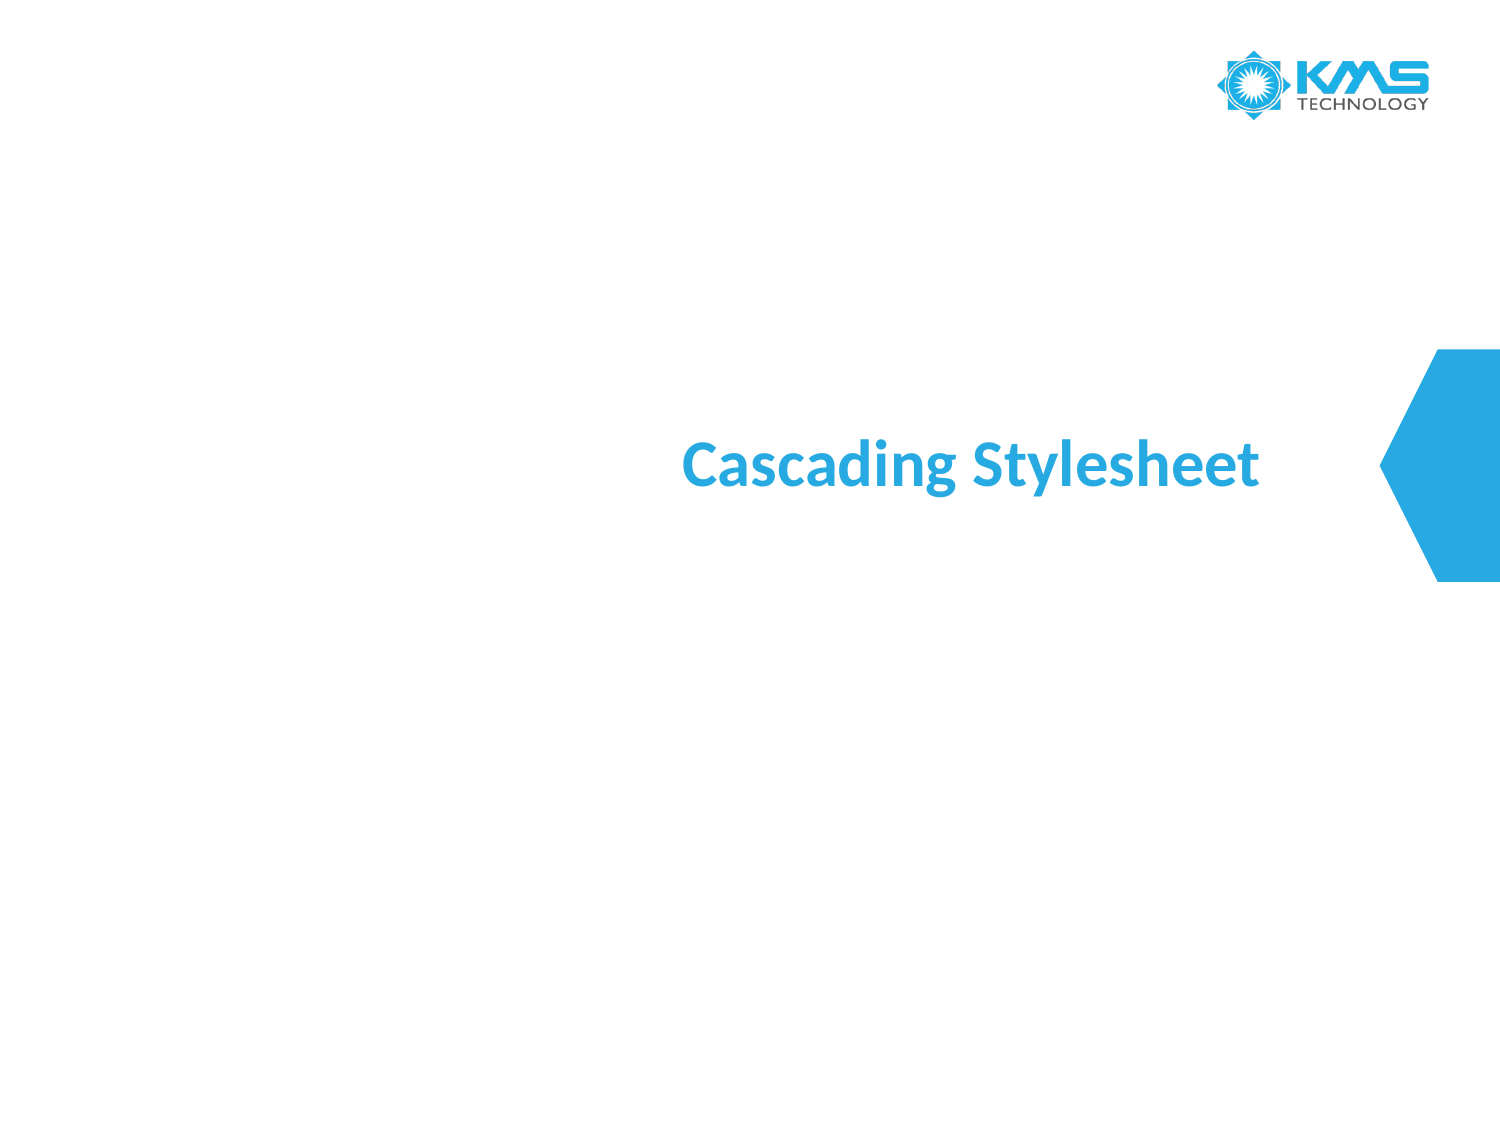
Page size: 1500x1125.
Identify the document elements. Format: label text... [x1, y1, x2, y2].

title Cascading Stylesheet [362, 412, 1277, 501]
picture [1208, 45, 1436, 126]
